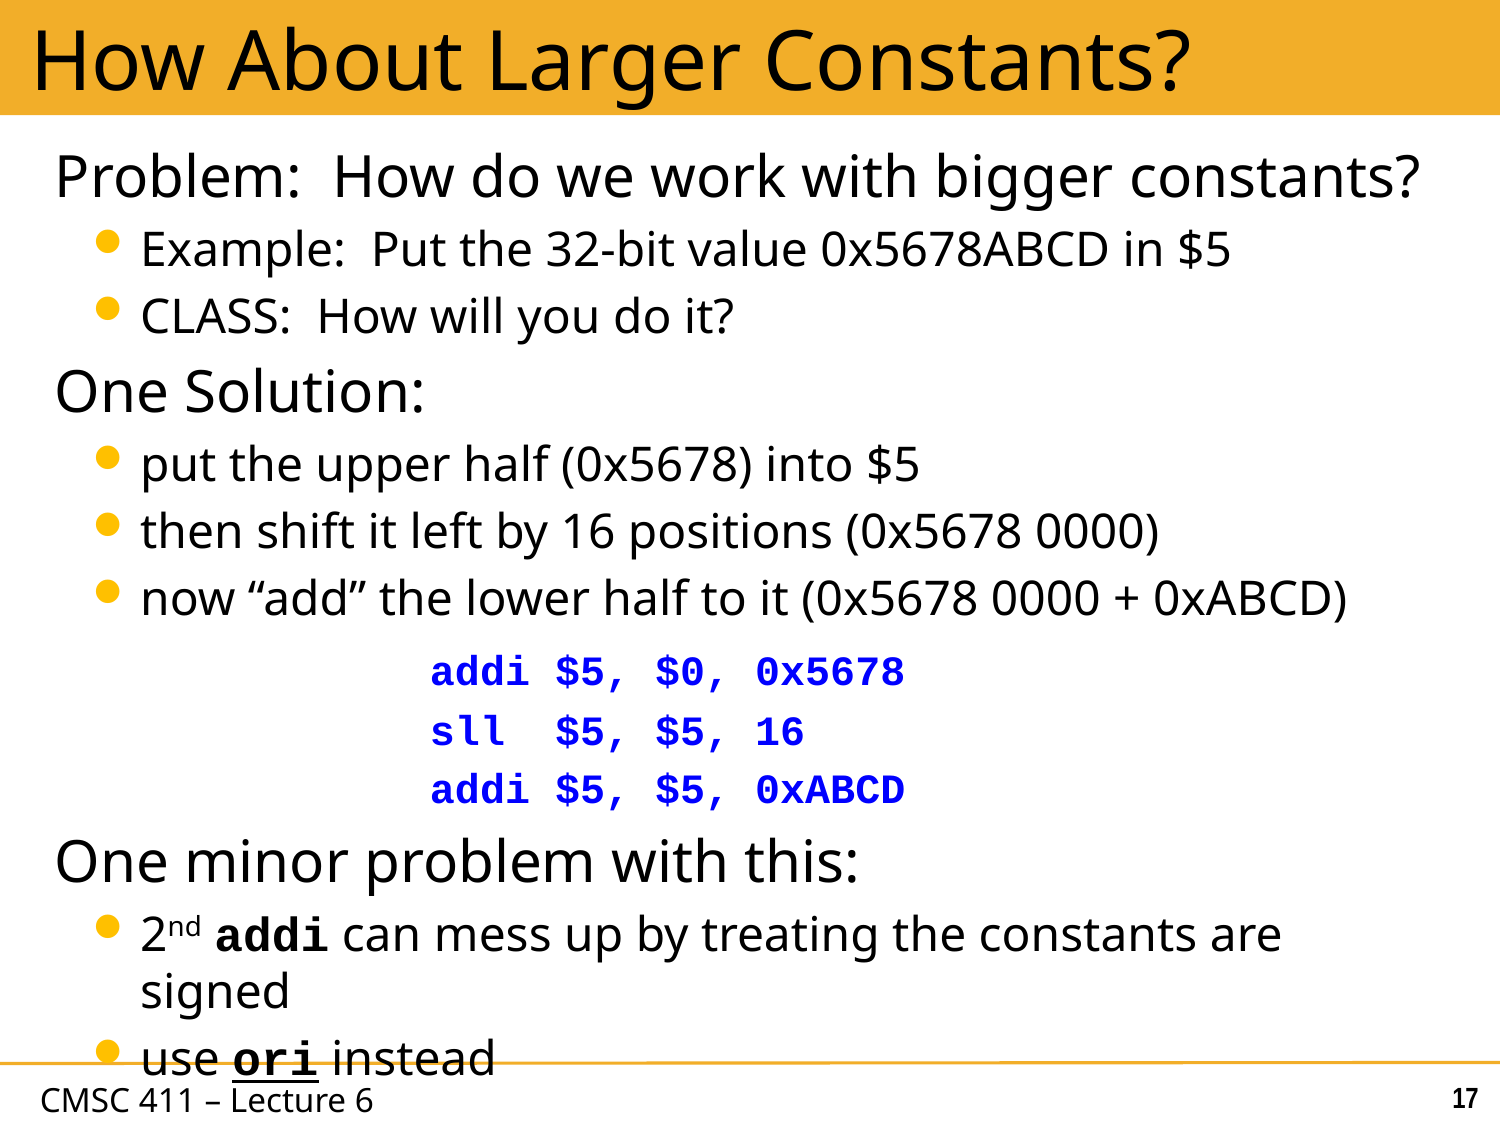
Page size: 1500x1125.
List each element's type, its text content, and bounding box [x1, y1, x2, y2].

title How About Larger Constants? [0, 0, 1500, 116]
list Problem: How do we work with bigger constants? Example: Put the 32-bit value 0x5678ABCD in $5 CLASS: How will you do it? One Solution: put the upper half (0x5678) into $5 then shift it left by 16 positions (0x5678 0000) now “add” the lower half to it (0x5678 0000 + 0xABCD) addi $5, $0, 0x5678 sll $5, $5, 16 addi $5, $5, 0xABCD One minor problem with this: 2nd addi can mess up by treating the constants are signed use ori instead [24, 115, 1463, 1051]
slide_number 17 [1430, 1071, 1494, 1123]
